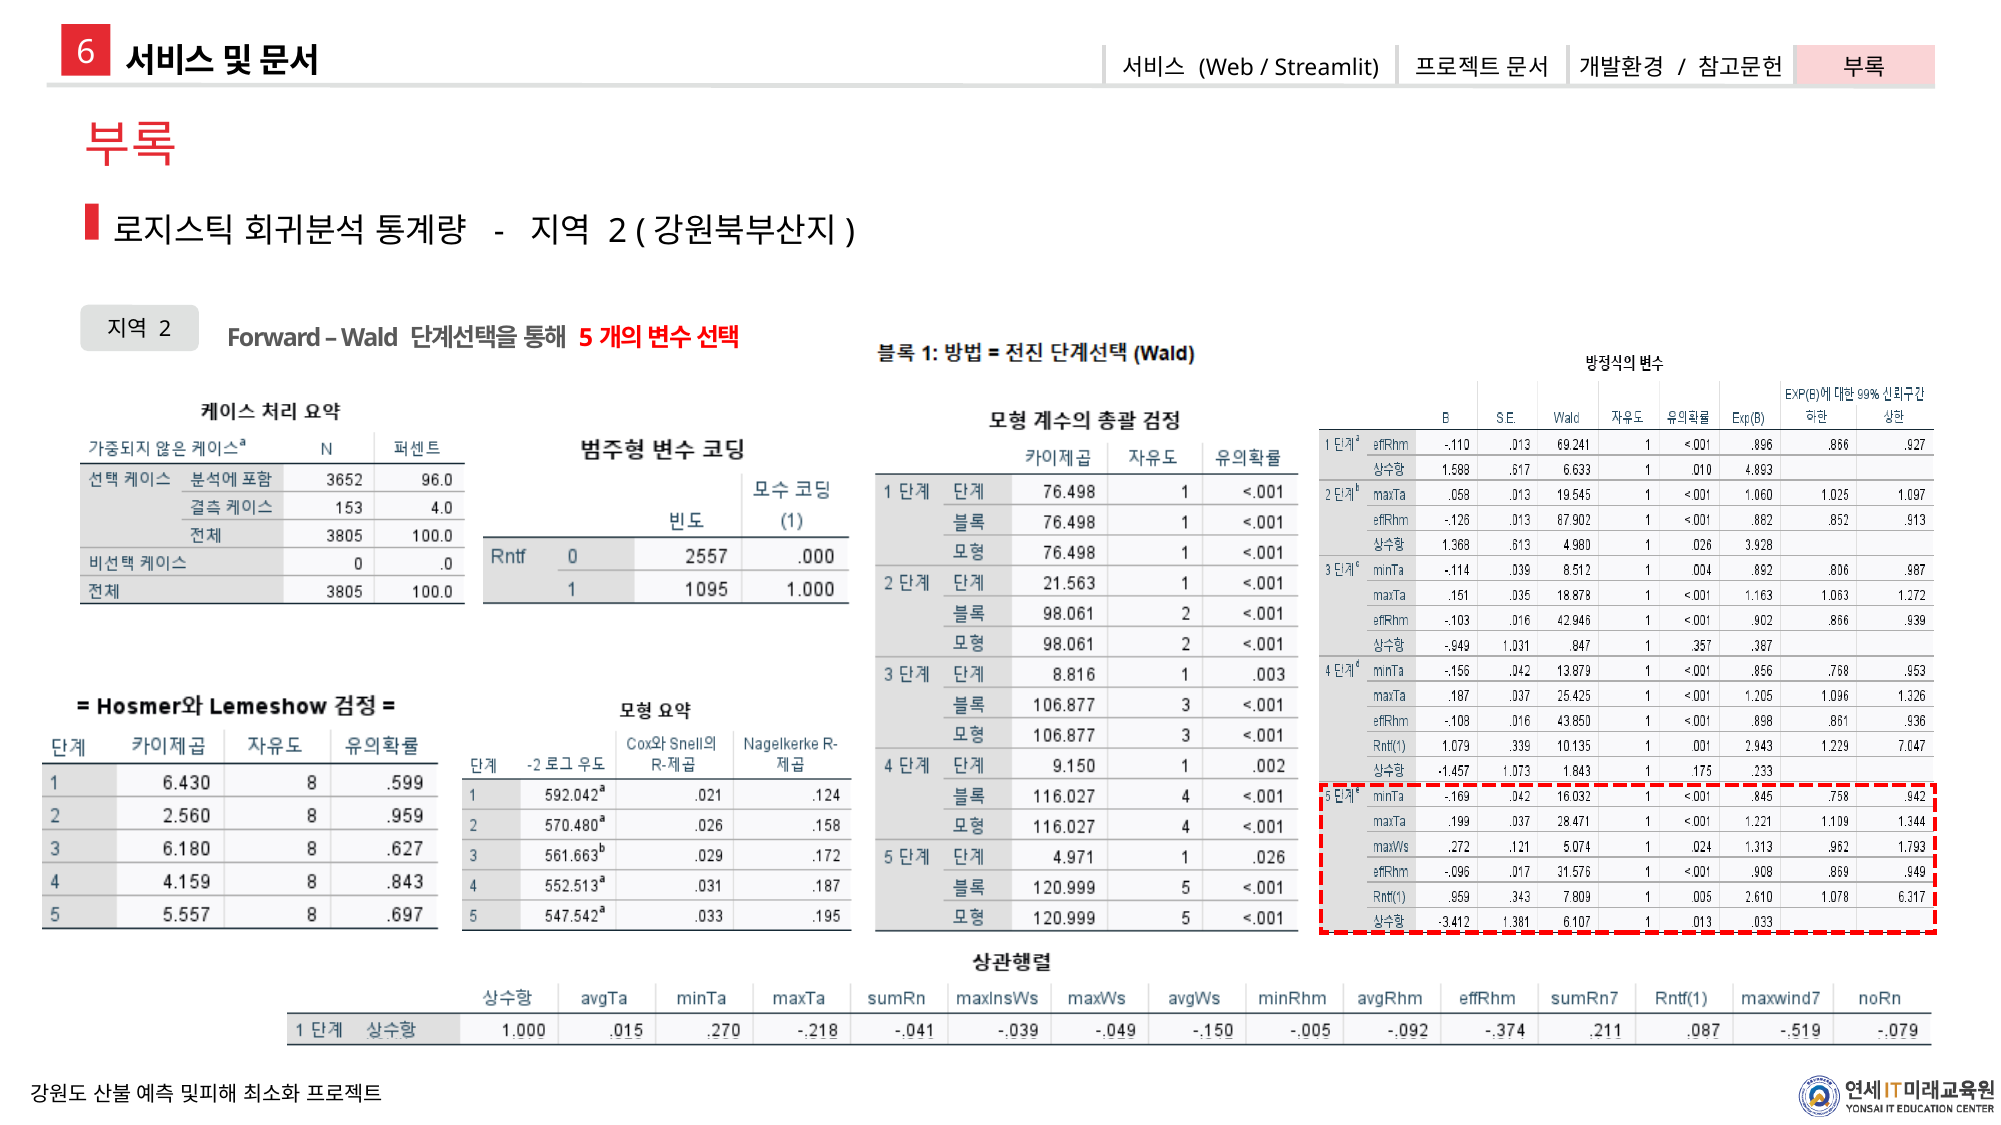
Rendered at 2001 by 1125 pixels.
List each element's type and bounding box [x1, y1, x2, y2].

picture [867, 330, 1304, 939]
picture [1798, 1075, 2000, 1117]
picture [462, 697, 854, 931]
picture [1318, 340, 1936, 937]
picture [482, 430, 854, 612]
picture [80, 391, 469, 607]
text_box [61, 24, 321, 81]
text_box [80, 293, 1447, 352]
text_box [30, 1081, 383, 1107]
table_header [1106, 45, 1395, 83]
table_header [1399, 45, 1566, 83]
picture [42, 686, 443, 931]
table_header [1797, 45, 1935, 83]
text_box [287, 949, 1936, 1052]
text_box [84, 182, 1821, 257]
text_box [85, 112, 565, 173]
table_header [1570, 45, 1793, 83]
